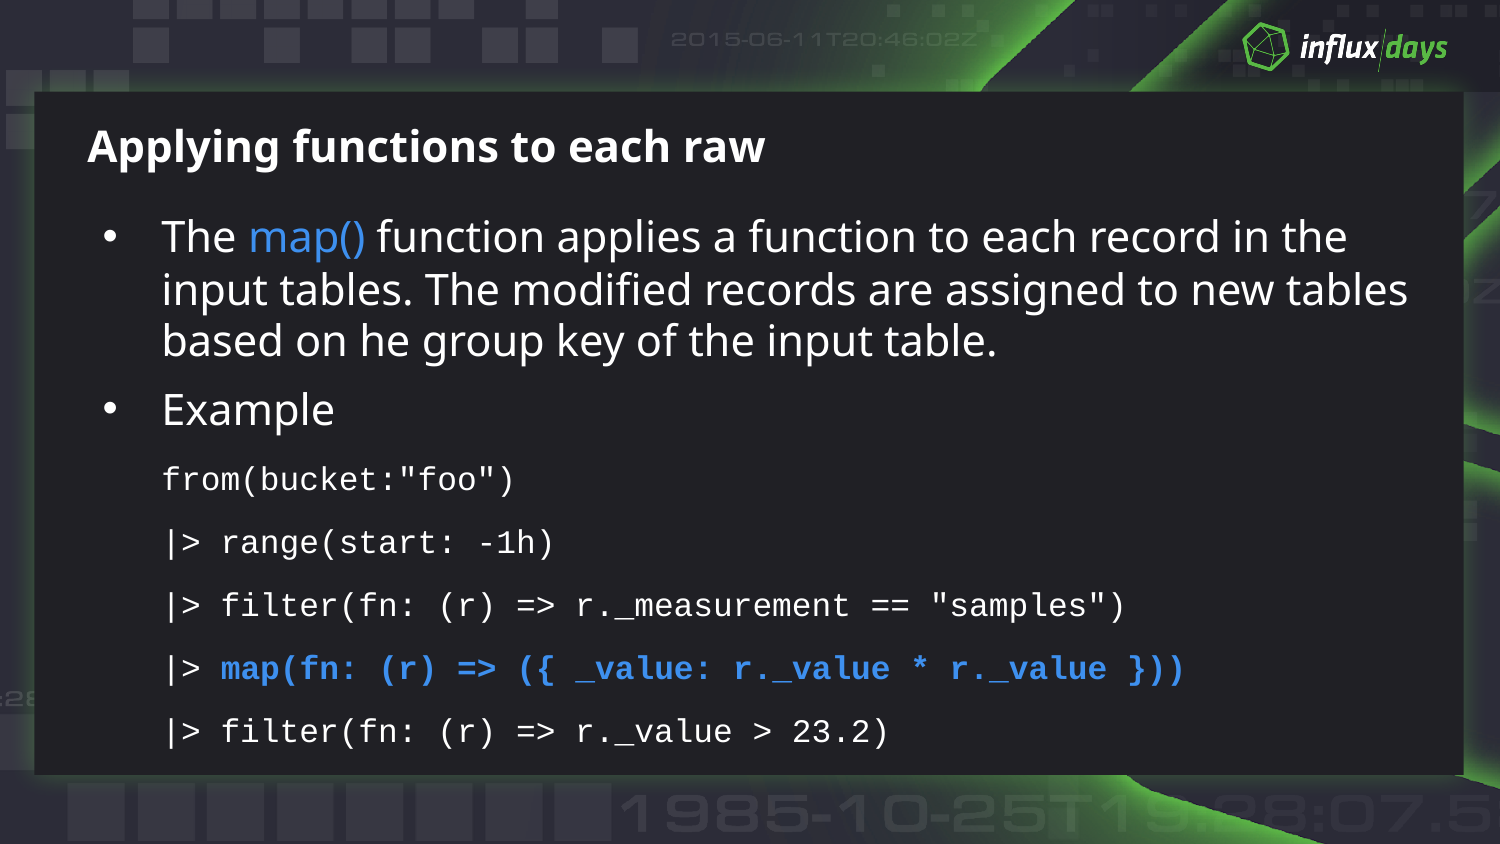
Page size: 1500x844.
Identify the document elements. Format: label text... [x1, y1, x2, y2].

title Applying functions to each raw [76, 99, 1423, 196]
list The map() function applies a function to each record in the input tables. The modified records are assigned to new tables based on he group key of the input table. Example from(bucket:"foo") |> range(start: -1h) |> filter(fn: (r) => r._measurement == "samples") |> map(fn: (r) => ({ _value: r._value * r._value })) |> filter(fn: (r) => r._value > 23.2) [76, 204, 1423, 761]
picture [0, 0, 1500, 844]
